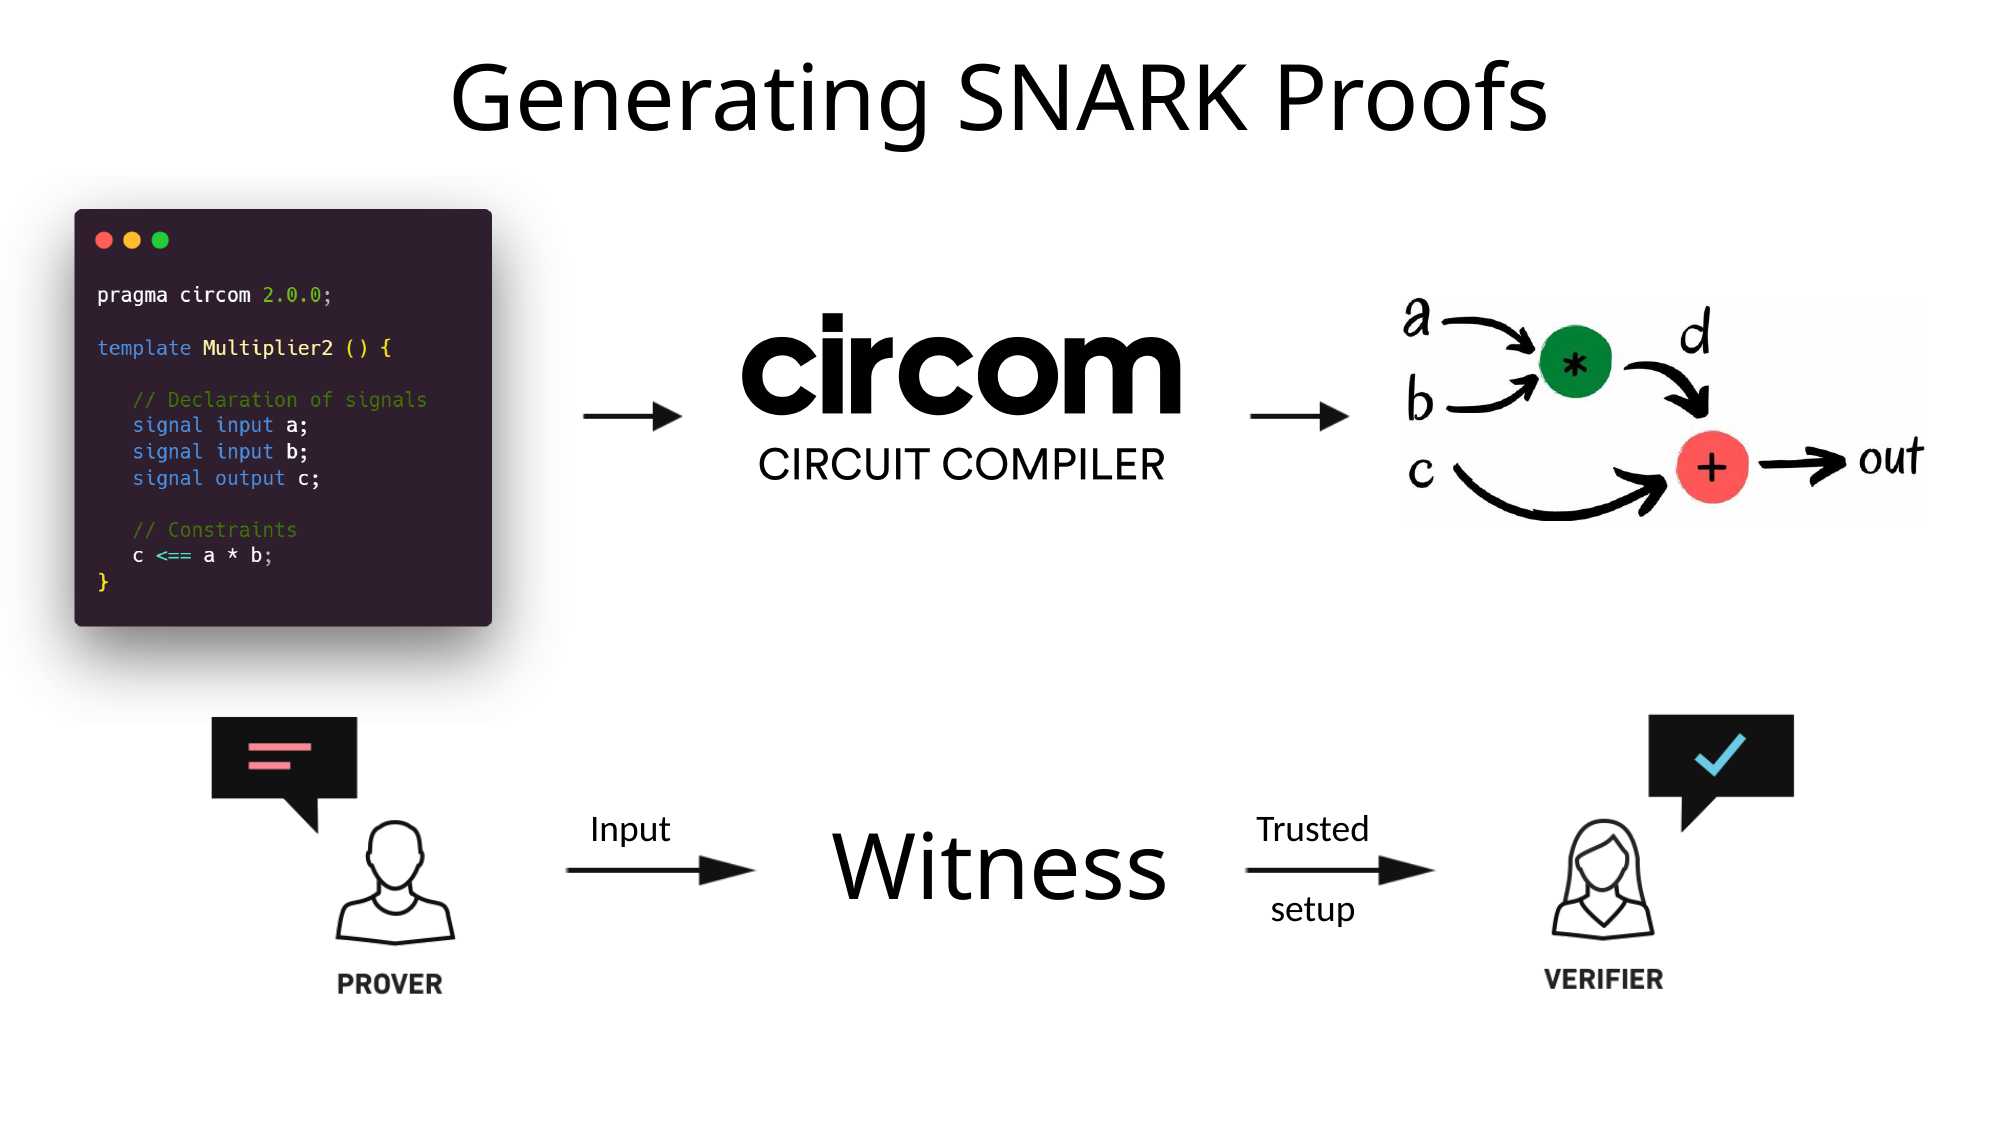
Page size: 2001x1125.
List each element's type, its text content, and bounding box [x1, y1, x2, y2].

picture [733, 291, 1195, 502]
picture [0, 175, 821, 1013]
picture [1174, 674, 1837, 1013]
text_box Input [575, 796, 687, 832]
picture [1400, 297, 1925, 521]
text_box Trusted setup [1233, 796, 1393, 832]
text_box Generating SNARK Proofs [433, 31, 1566, 157]
picture [1212, 378, 1384, 440]
text_box Trusted setup [1233, 894, 1393, 937]
text_box Witness [816, 800, 1185, 925]
